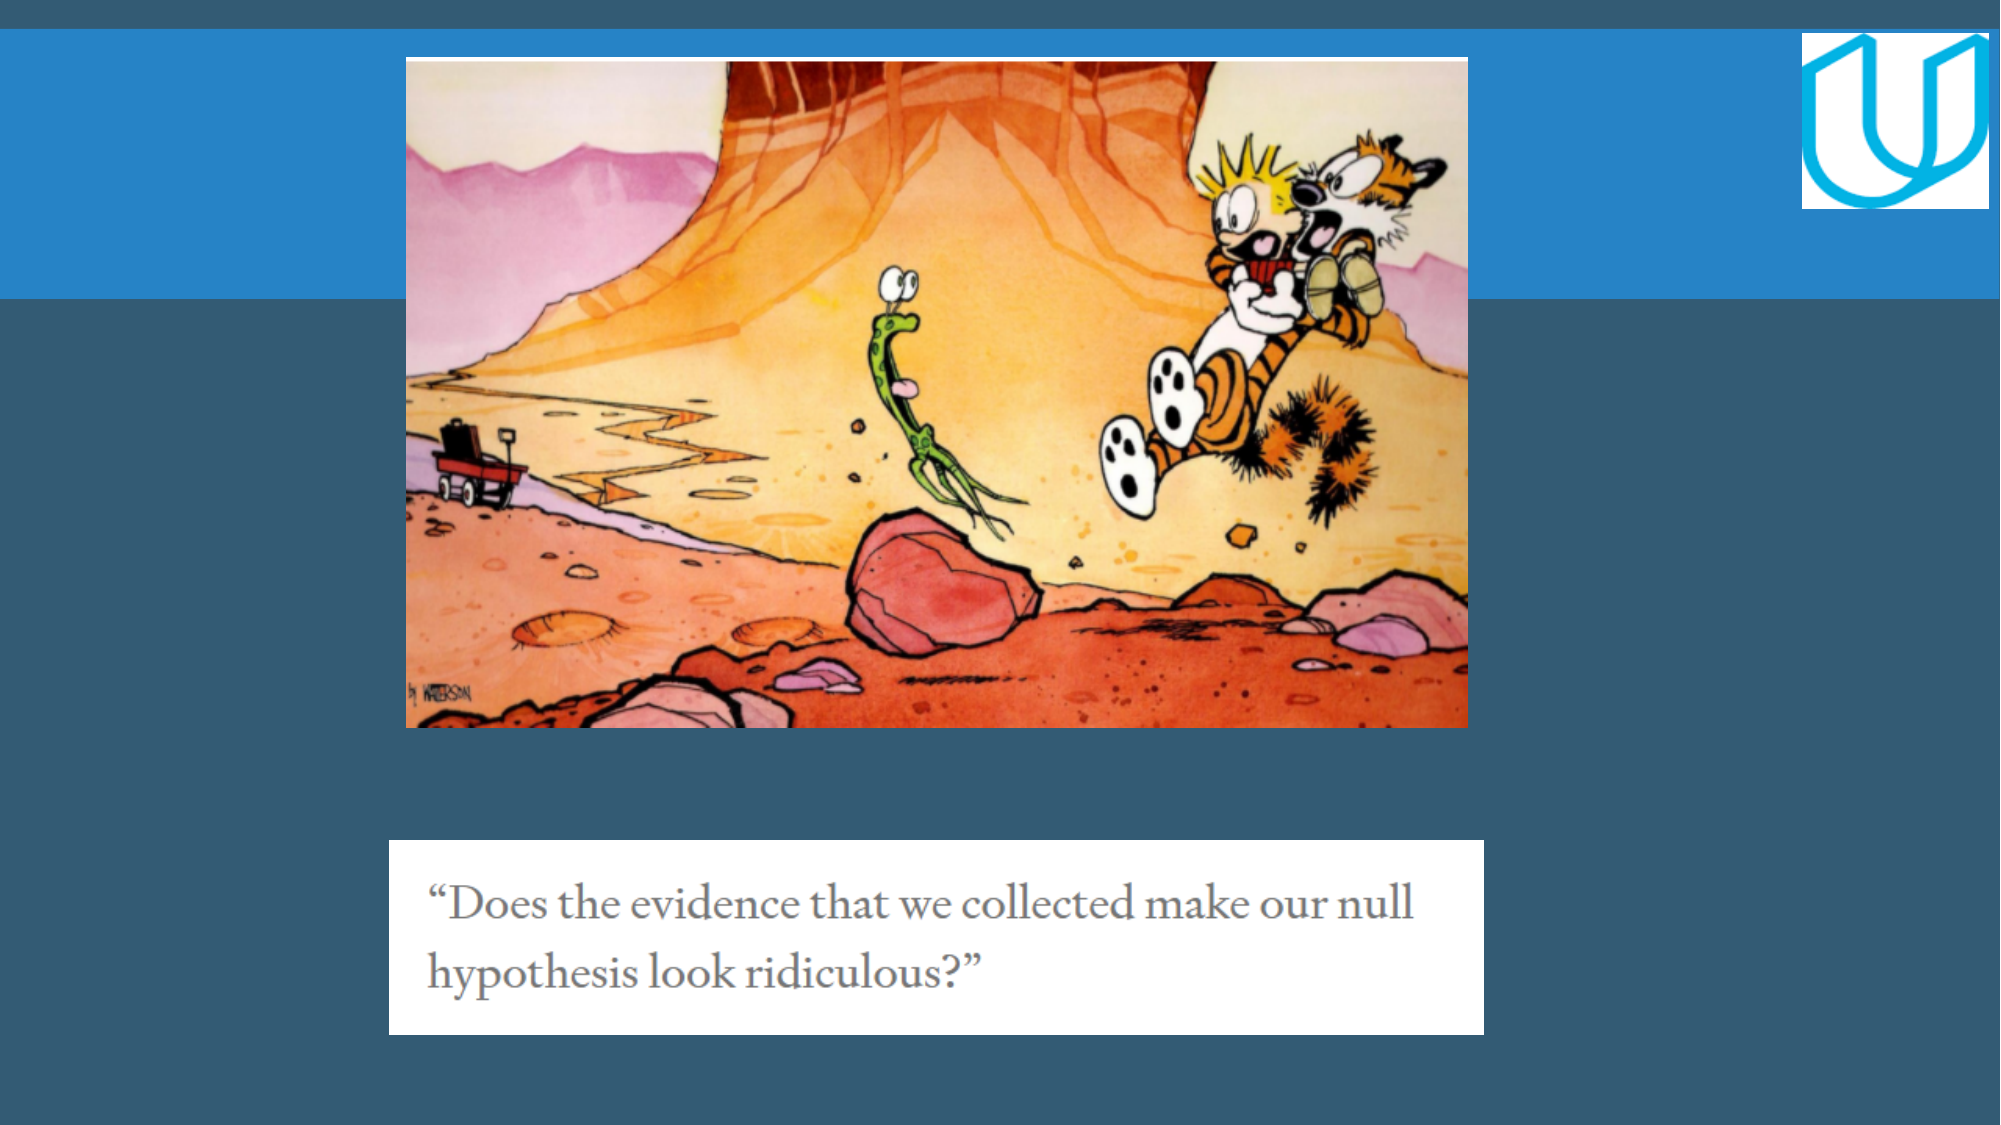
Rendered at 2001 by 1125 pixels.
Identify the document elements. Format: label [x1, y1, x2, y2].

picture [1933, 47, 1974, 167]
picture [1802, 149, 1866, 209]
picture [1816, 47, 1912, 197]
picture [1802, 33, 1989, 167]
picture [1876, 124, 1989, 209]
picture [389, 840, 1484, 1035]
picture [405, 57, 1468, 729]
